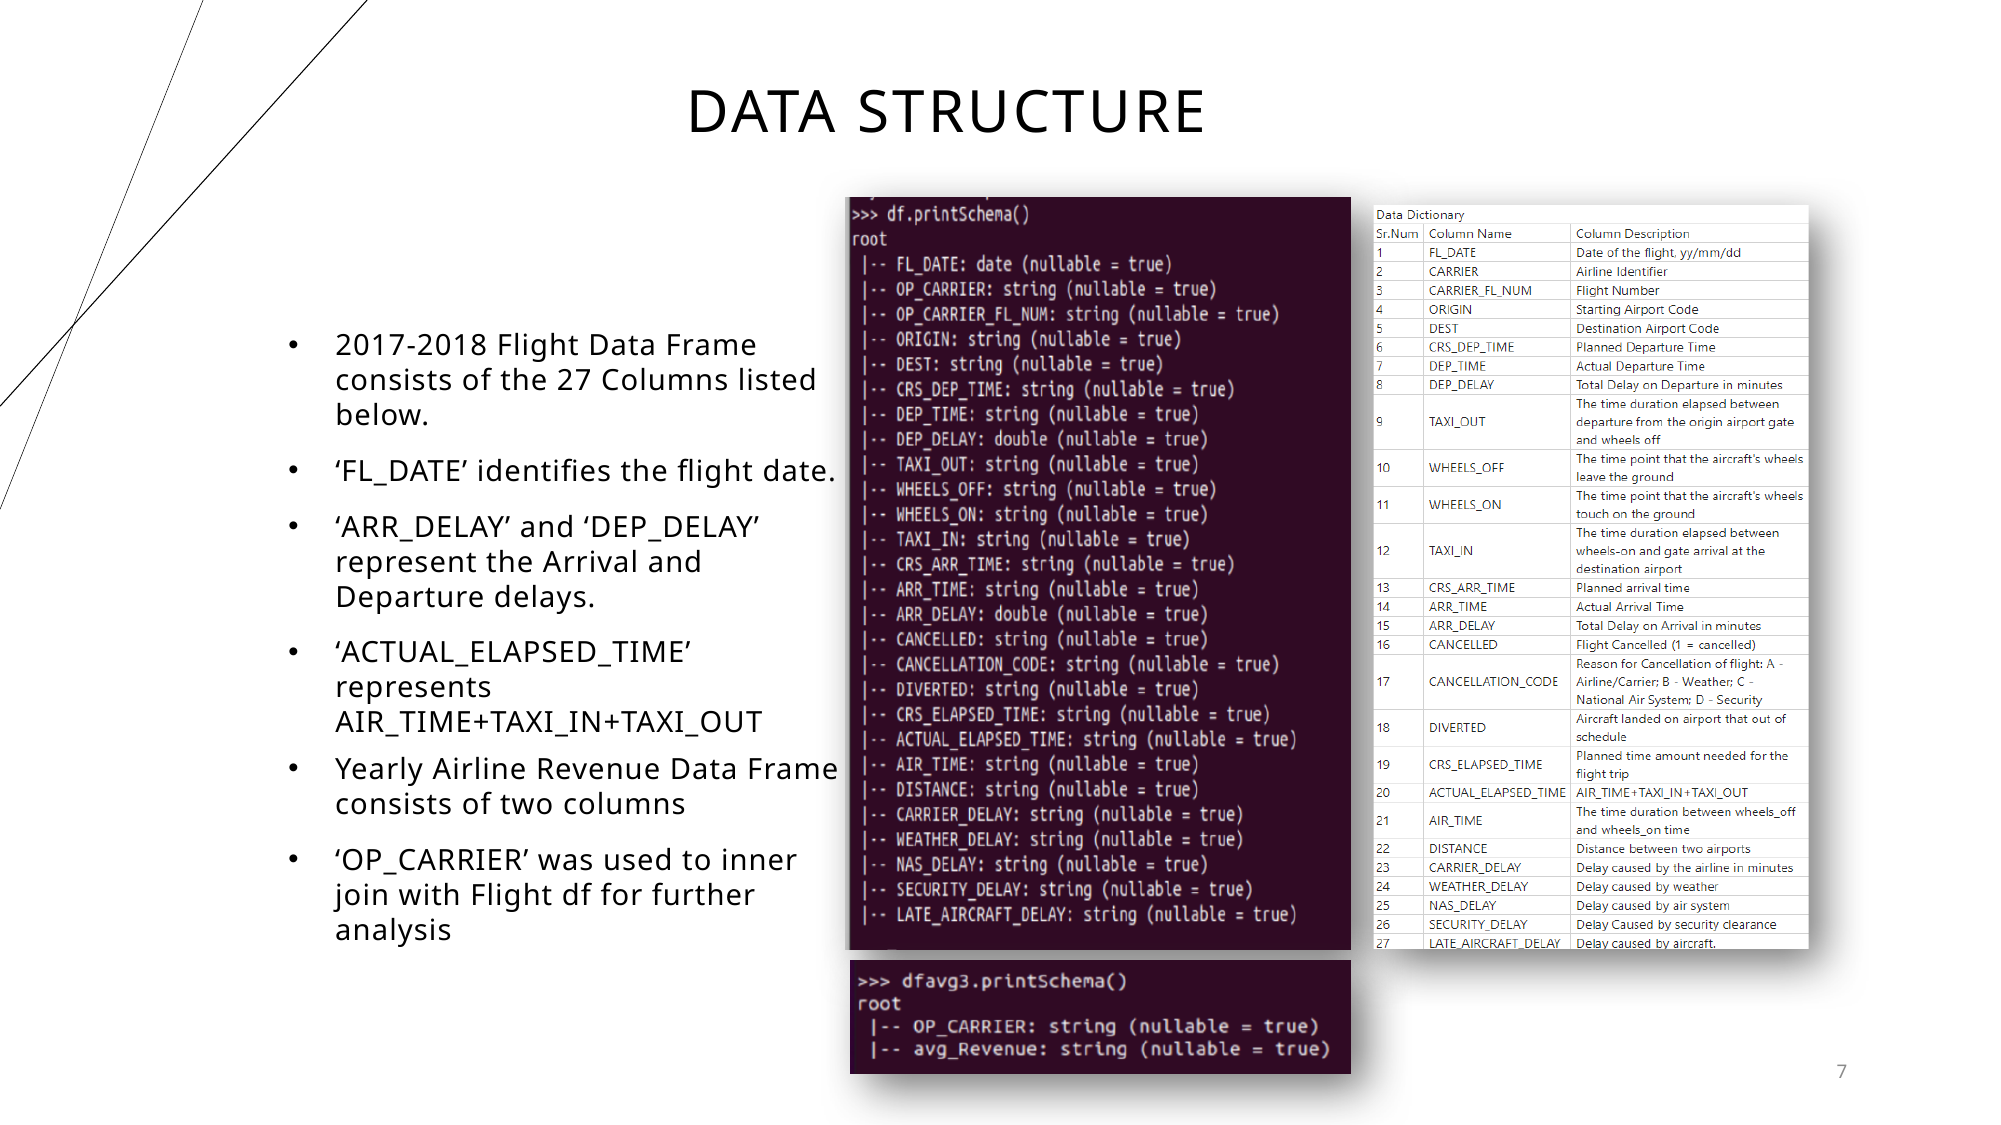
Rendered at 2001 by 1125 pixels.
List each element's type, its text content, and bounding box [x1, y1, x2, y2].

title Data structure [256, 5, 1638, 223]
slide_number 7 [1412, 1042, 1863, 1103]
text_box Yearly Airline Revenue Data Frame consists of two columns ‘OP_CARRIER’ was used to inner join with Flight df for further analysis [273, 742, 834, 1071]
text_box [845, 197, 1809, 1074]
list 2017-2018 Flight Data Frame consists of the 27 Columns listed below. ‘FL_DATE’ identifies the flight date. ‘ARR_DELAY’ and ‘DEP_DELAY’ represent the Arrival and Departure delays. ‘ACTUAL_ELAPSED_TIME’ represents AIR_TIME+TAXI_IN+TAXI_OUT [273, 318, 828, 647]
